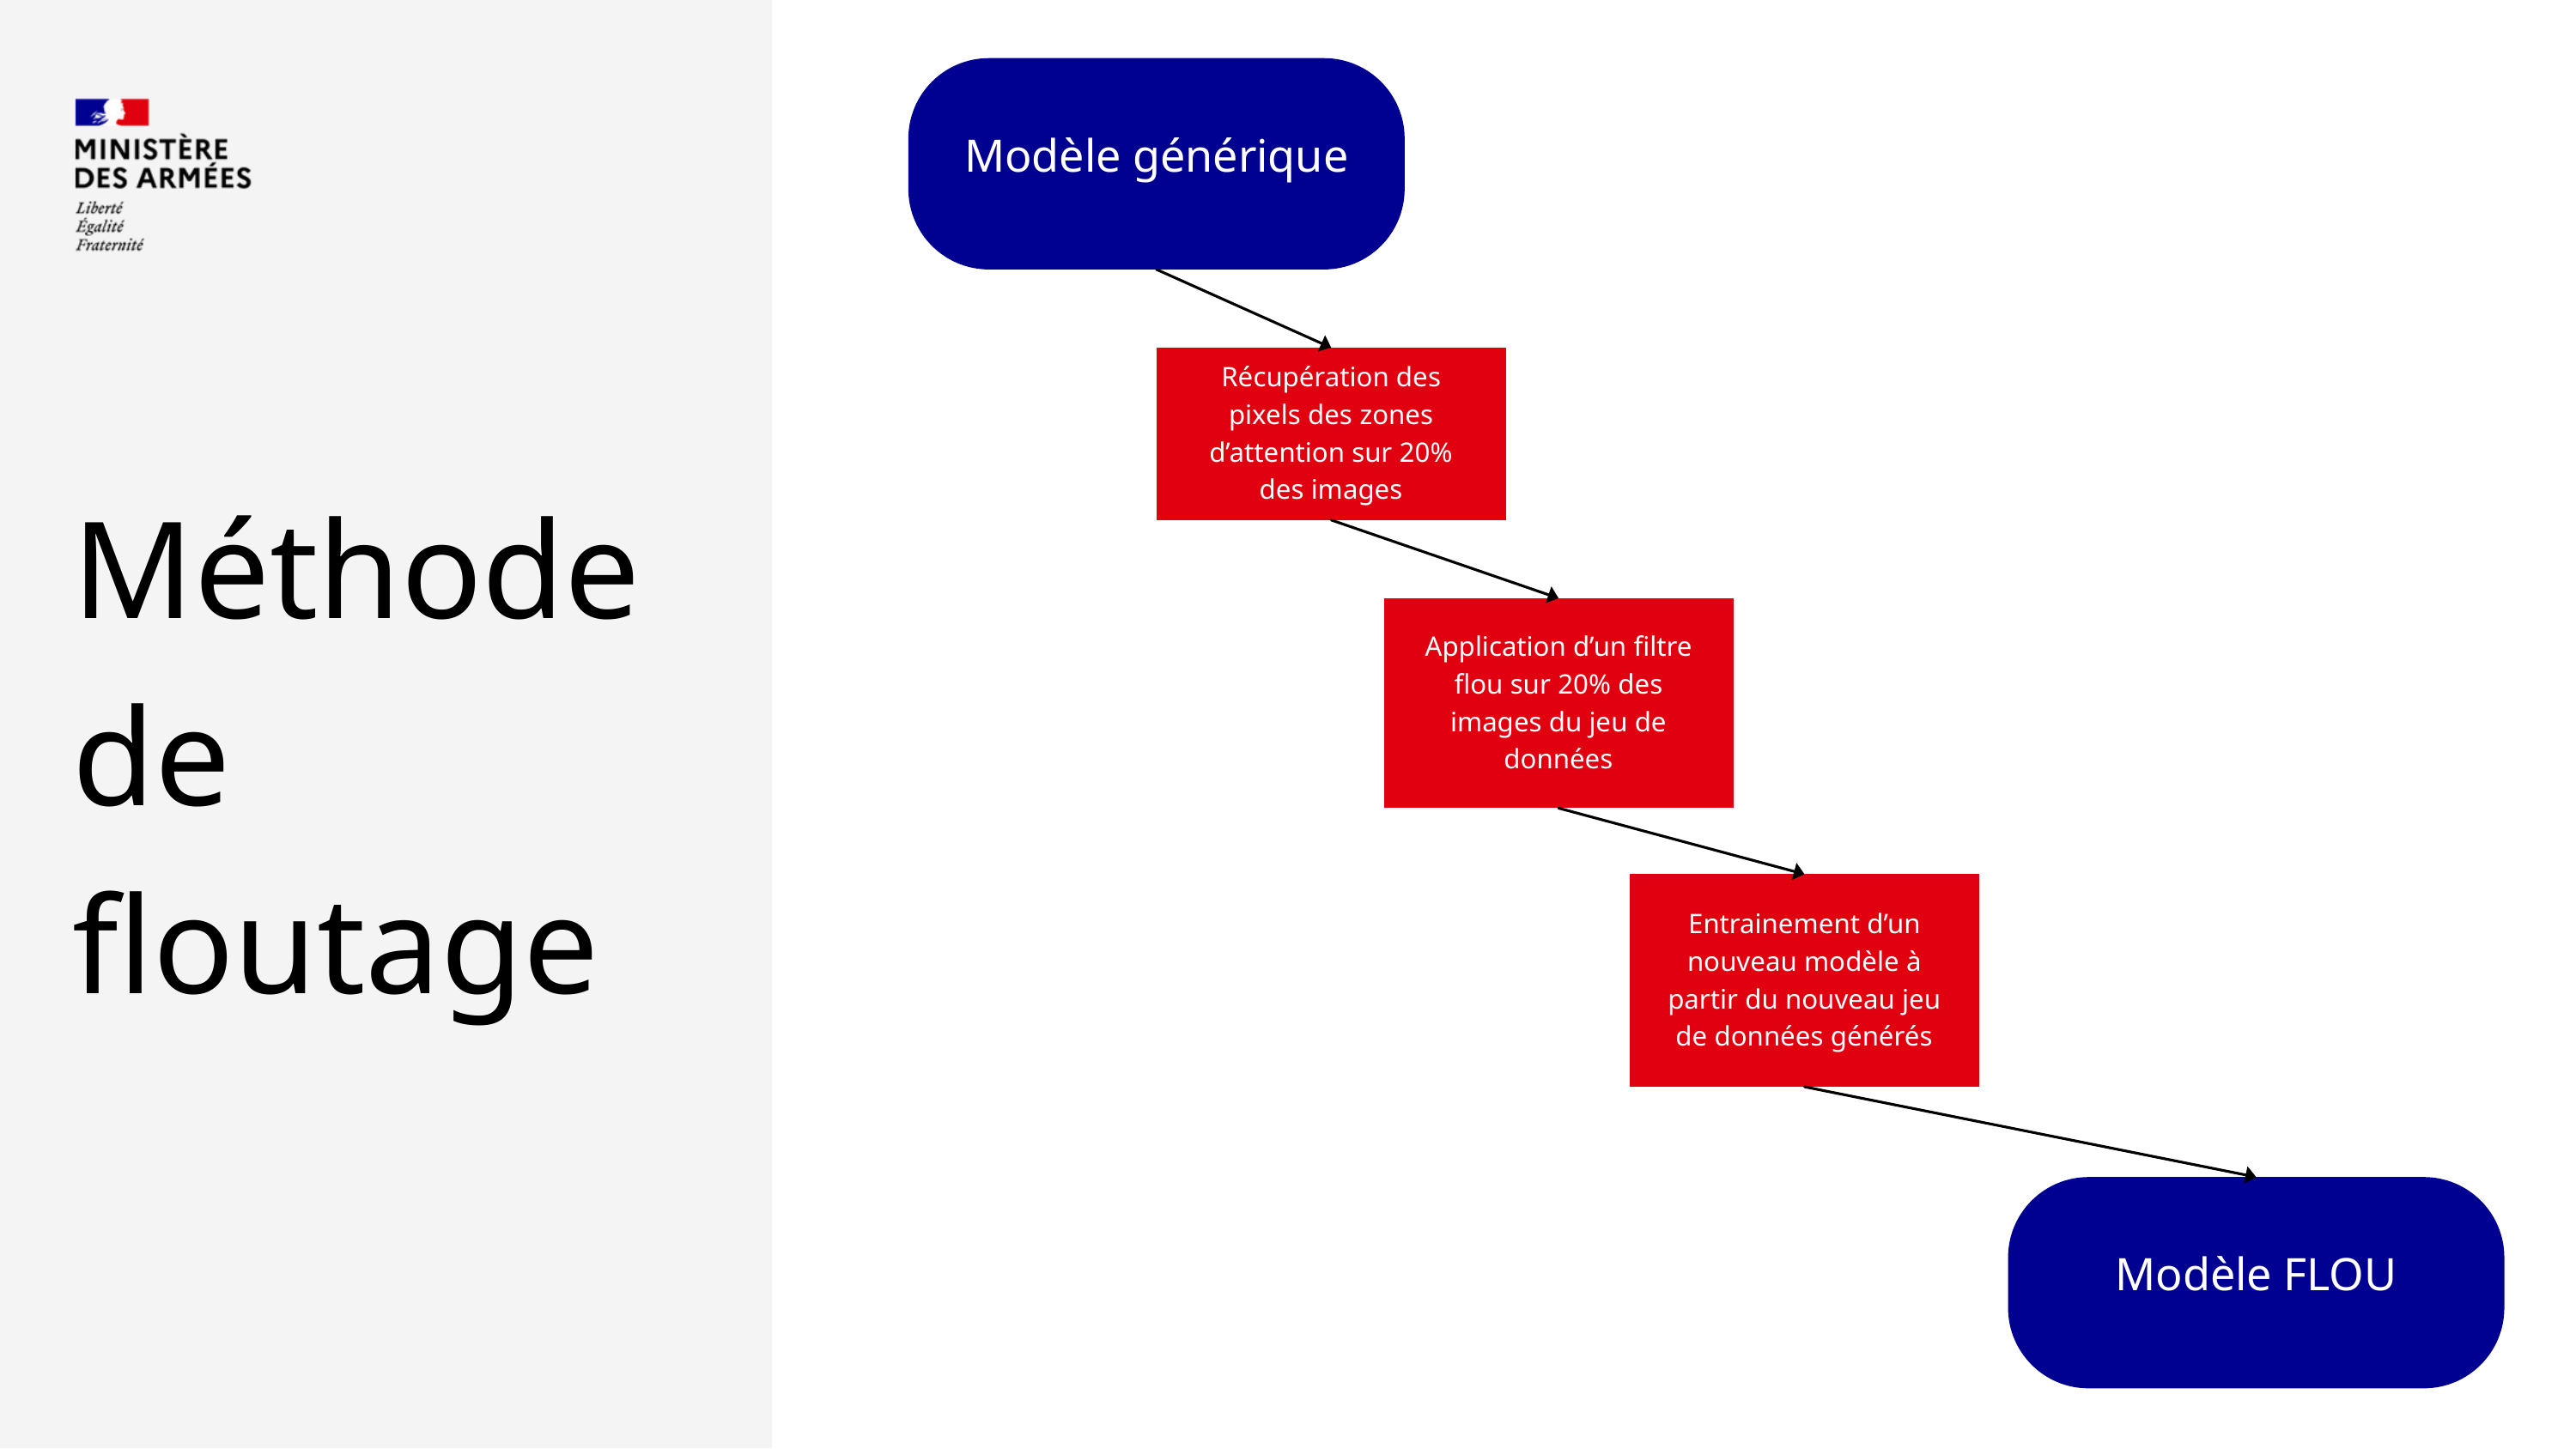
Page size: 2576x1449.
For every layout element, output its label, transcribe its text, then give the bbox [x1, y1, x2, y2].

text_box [1156, 347, 1506, 520]
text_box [1383, 597, 1734, 809]
text_box [1842, 1094, 2255, 1175]
text_box [1585, 815, 1803, 872]
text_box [2008, 1176, 2505, 1389]
text_box [75, 58, 366, 290]
text_box [1351, 527, 1558, 597]
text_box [908, 58, 1406, 270]
text_box [0, 0, 772, 1449]
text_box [1629, 874, 1980, 1088]
text_box [1171, 276, 1331, 346]
text_box Méthode de floutage [72, 457, 700, 1021]
